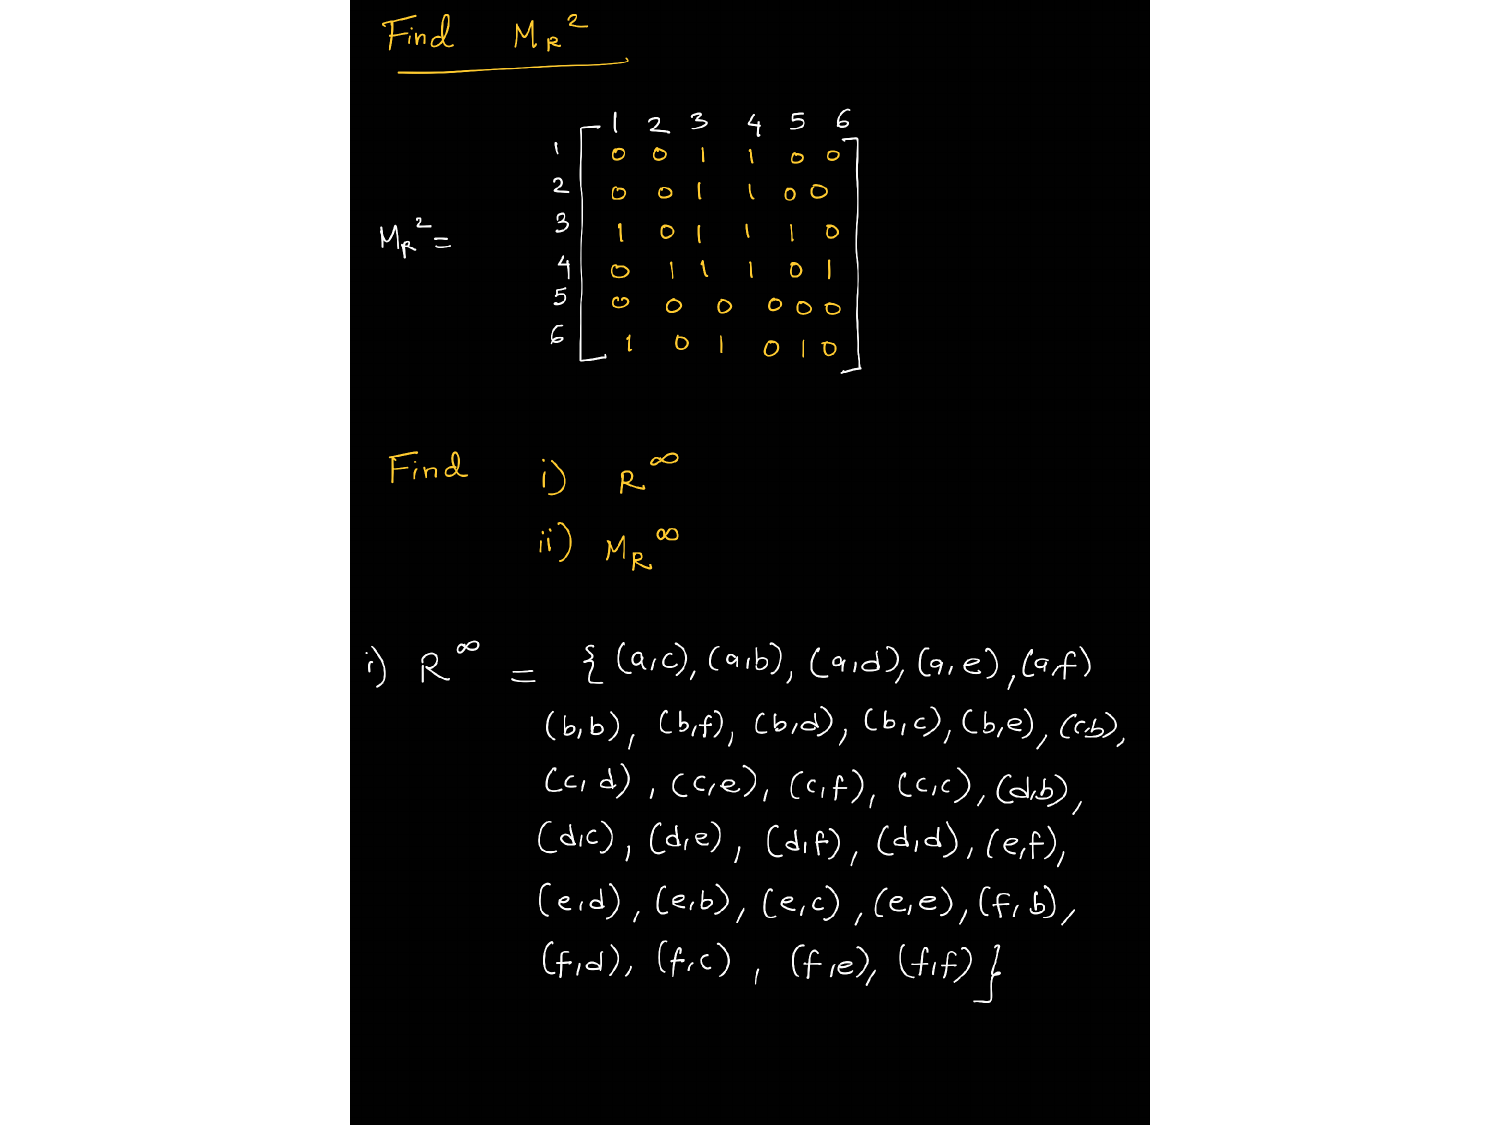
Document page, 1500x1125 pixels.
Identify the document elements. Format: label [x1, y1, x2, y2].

picture [350, 0, 1150, 1125]
